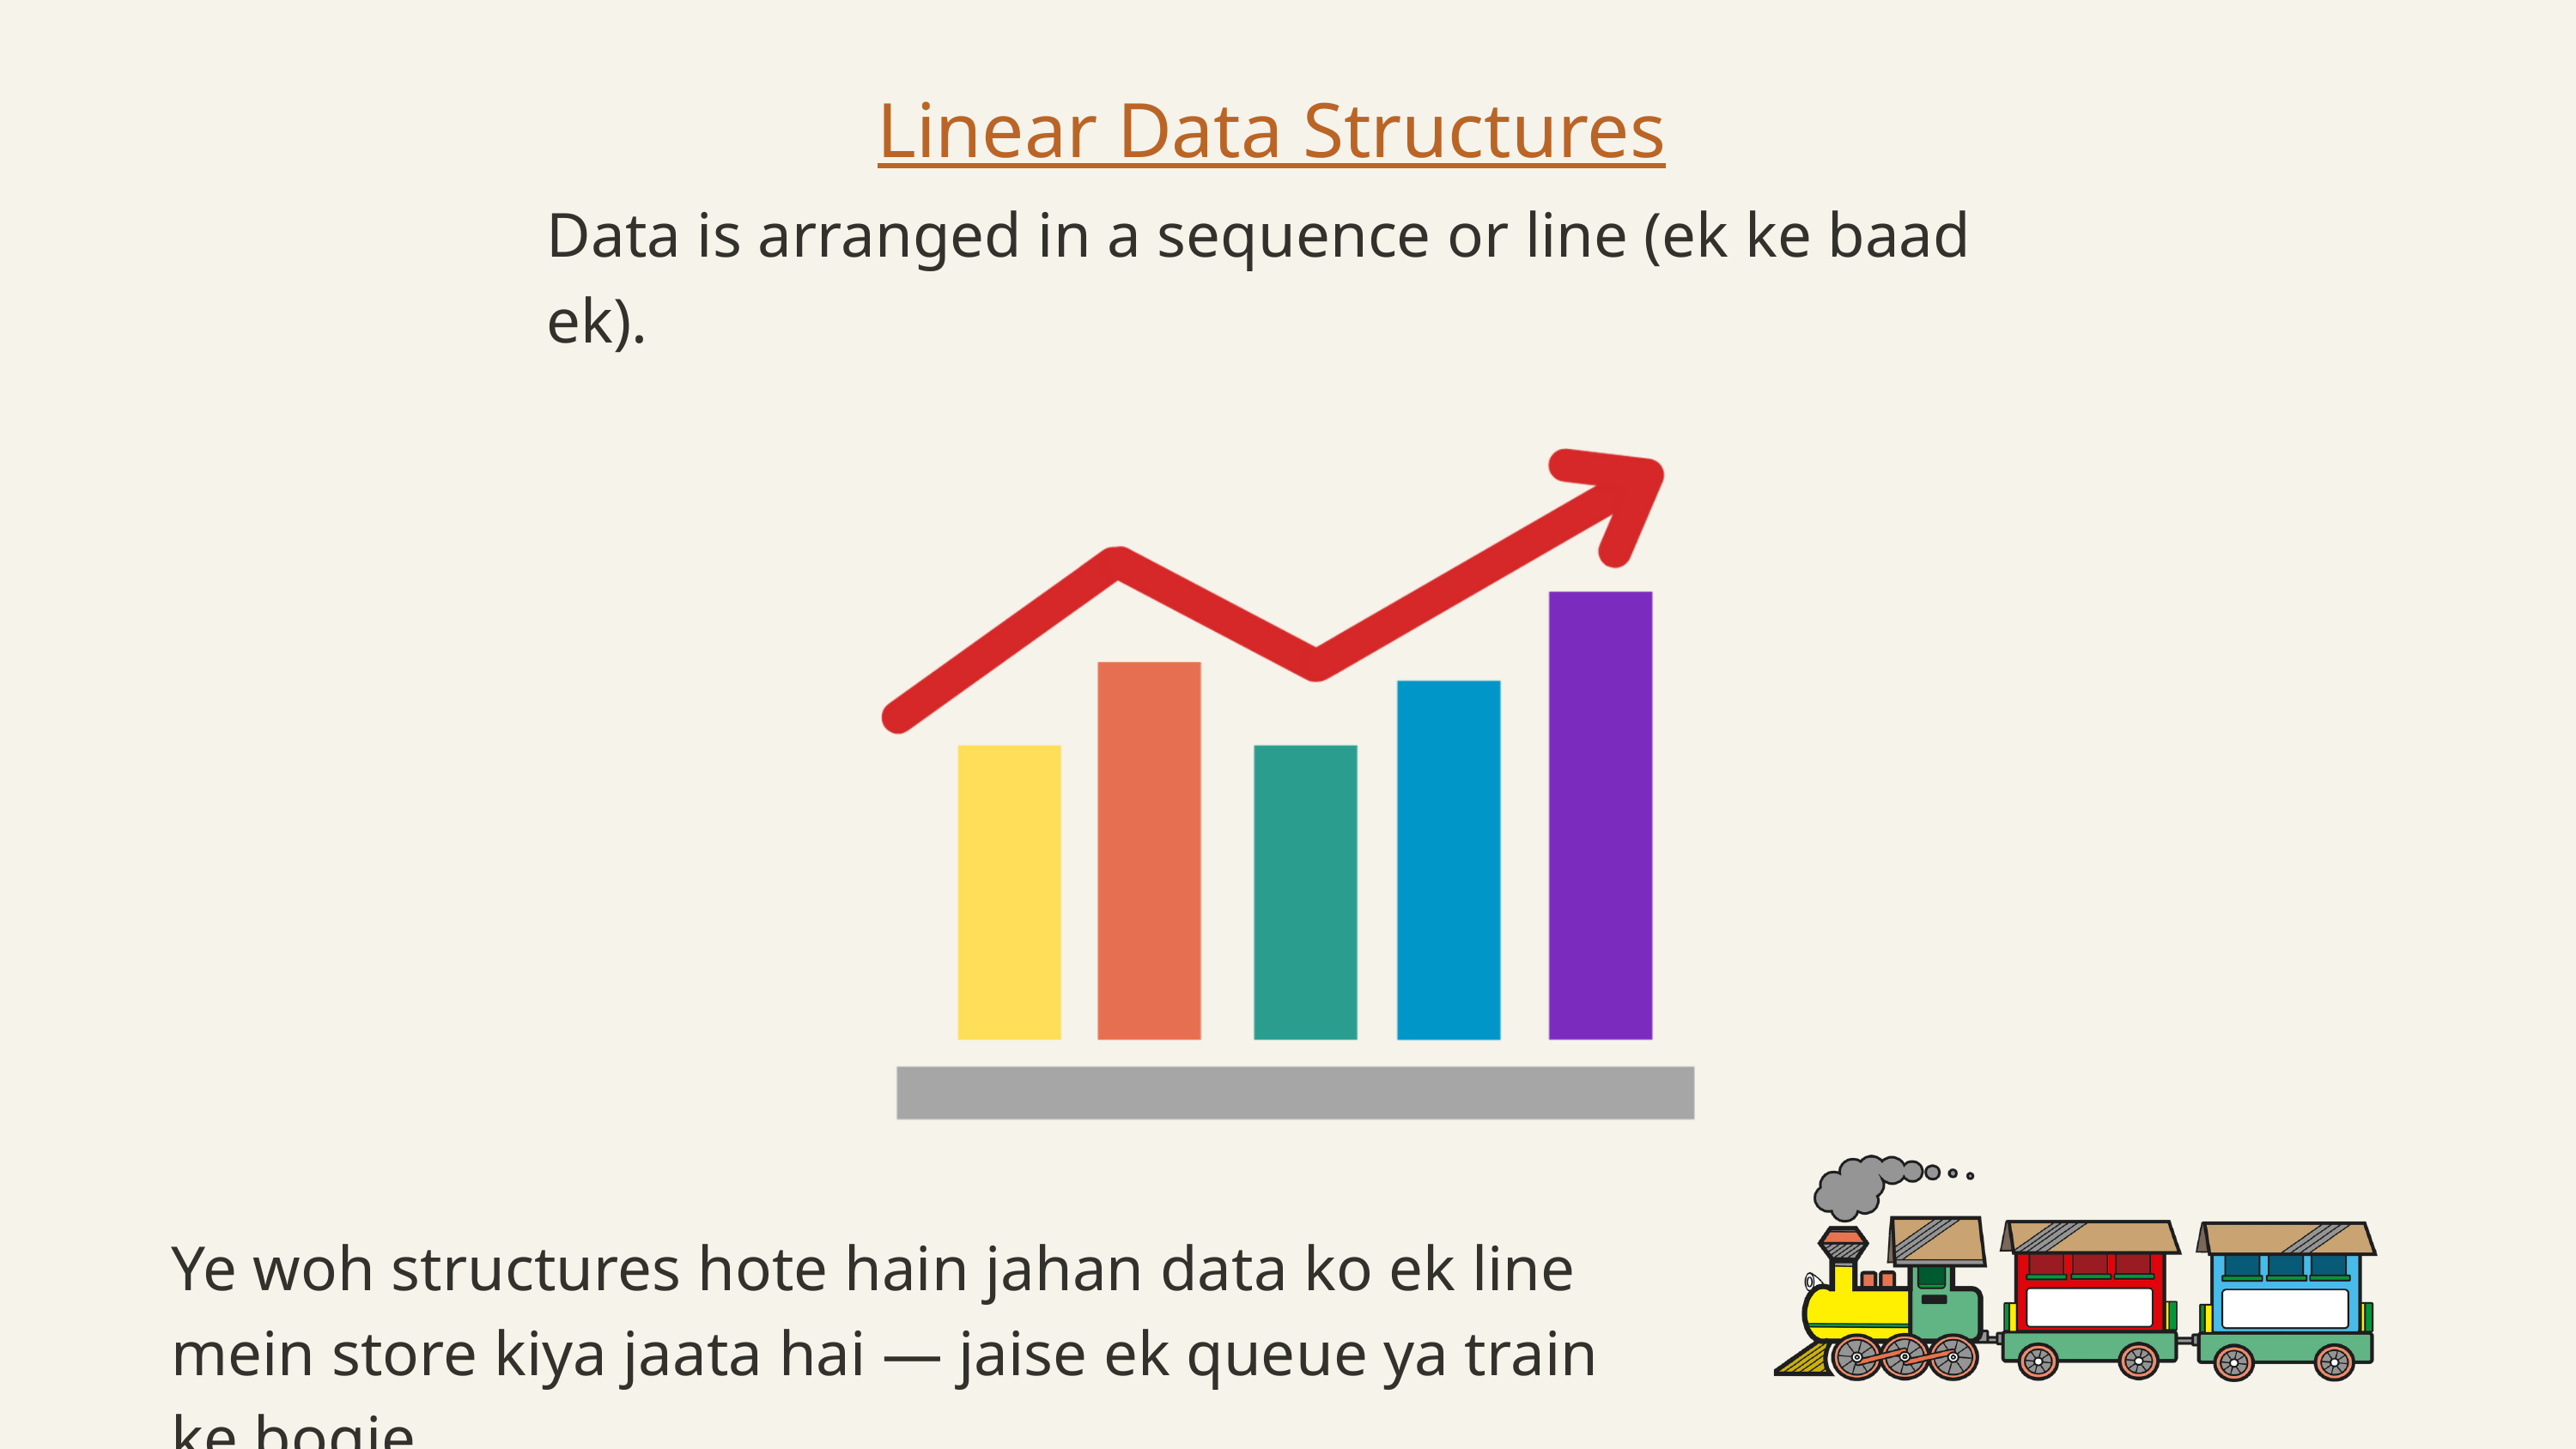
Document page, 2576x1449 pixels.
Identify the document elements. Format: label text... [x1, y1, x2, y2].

text_box Linear Data Structures [877, 67, 1807, 173]
text_box [1773, 1155, 2378, 1383]
text_box Data is arranged in a sequence or line (ek ke baad ek). [546, 184, 2030, 355]
text_box [881, 448, 1695, 1121]
text_box Ye woh structures hote hain jahan data ko ek line mein store kiya jaata hai — jaise ek queue ya train ke bogie [171, 1217, 1649, 1449]
